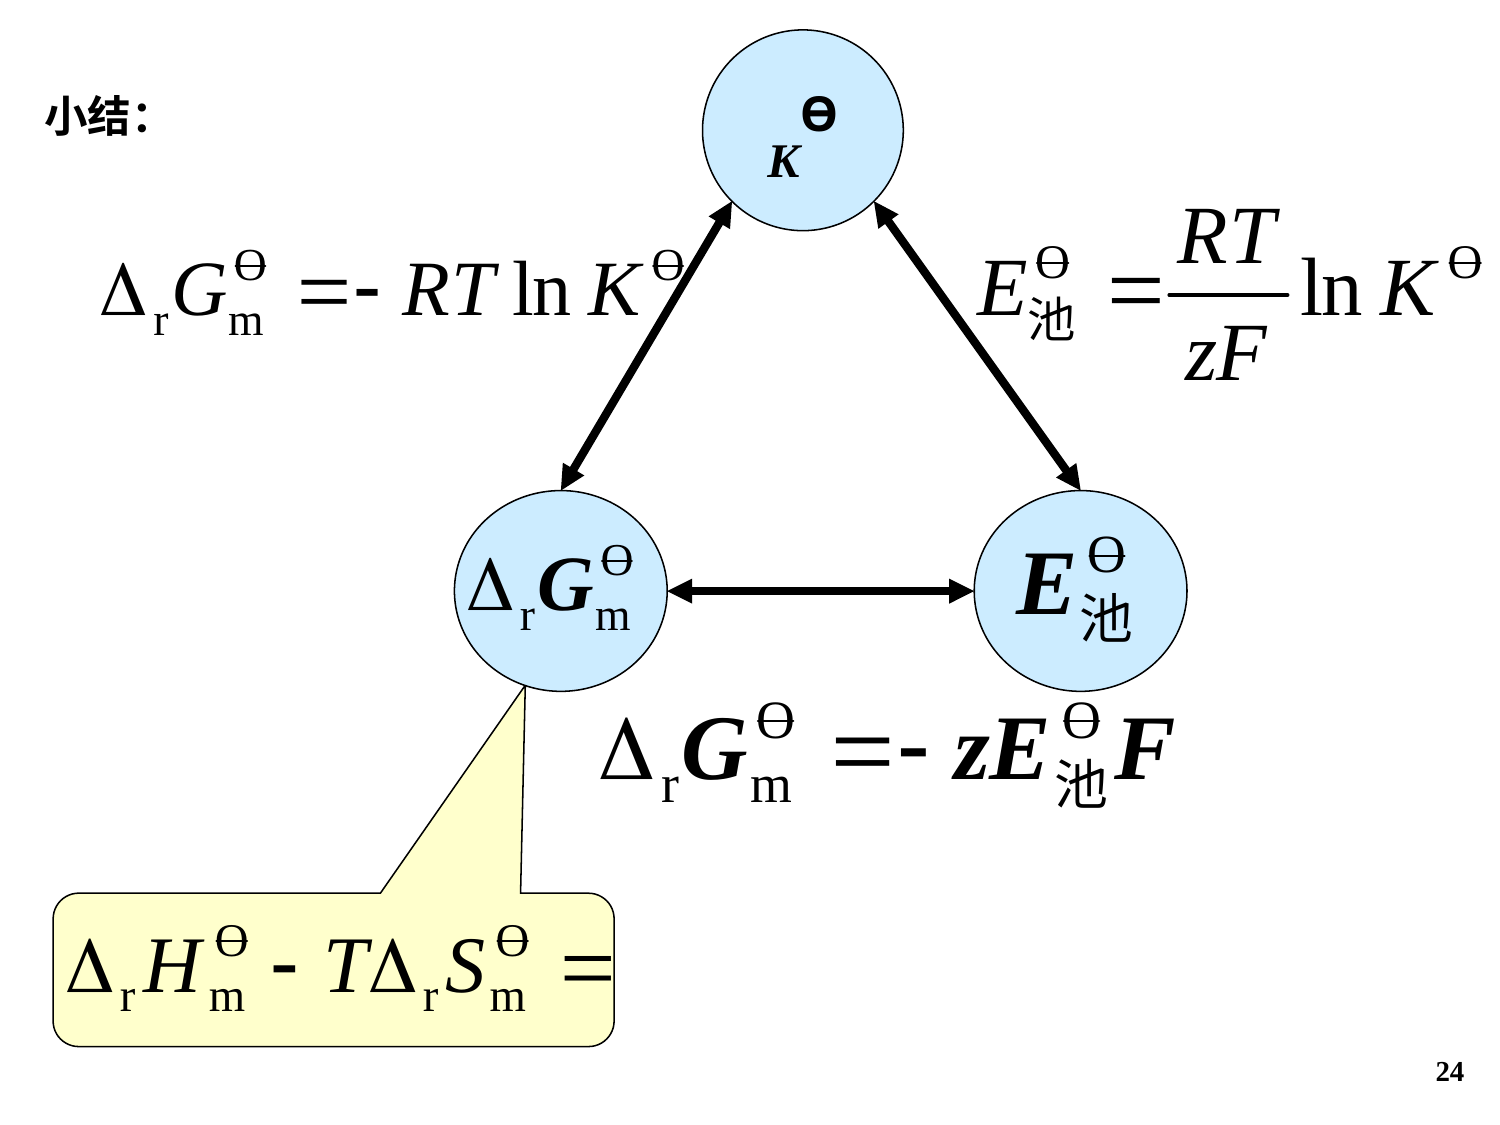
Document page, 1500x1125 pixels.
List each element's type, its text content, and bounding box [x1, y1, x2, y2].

text_box 小结： [29, 30, 325, 149]
text_box [53, 1026, 614, 1047]
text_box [454, 29, 1187, 692]
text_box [88, 230, 454, 349]
text_box [57, 692, 610, 904]
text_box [1187, 184, 1500, 399]
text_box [53, 904, 615, 1026]
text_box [584, 679, 1199, 826]
